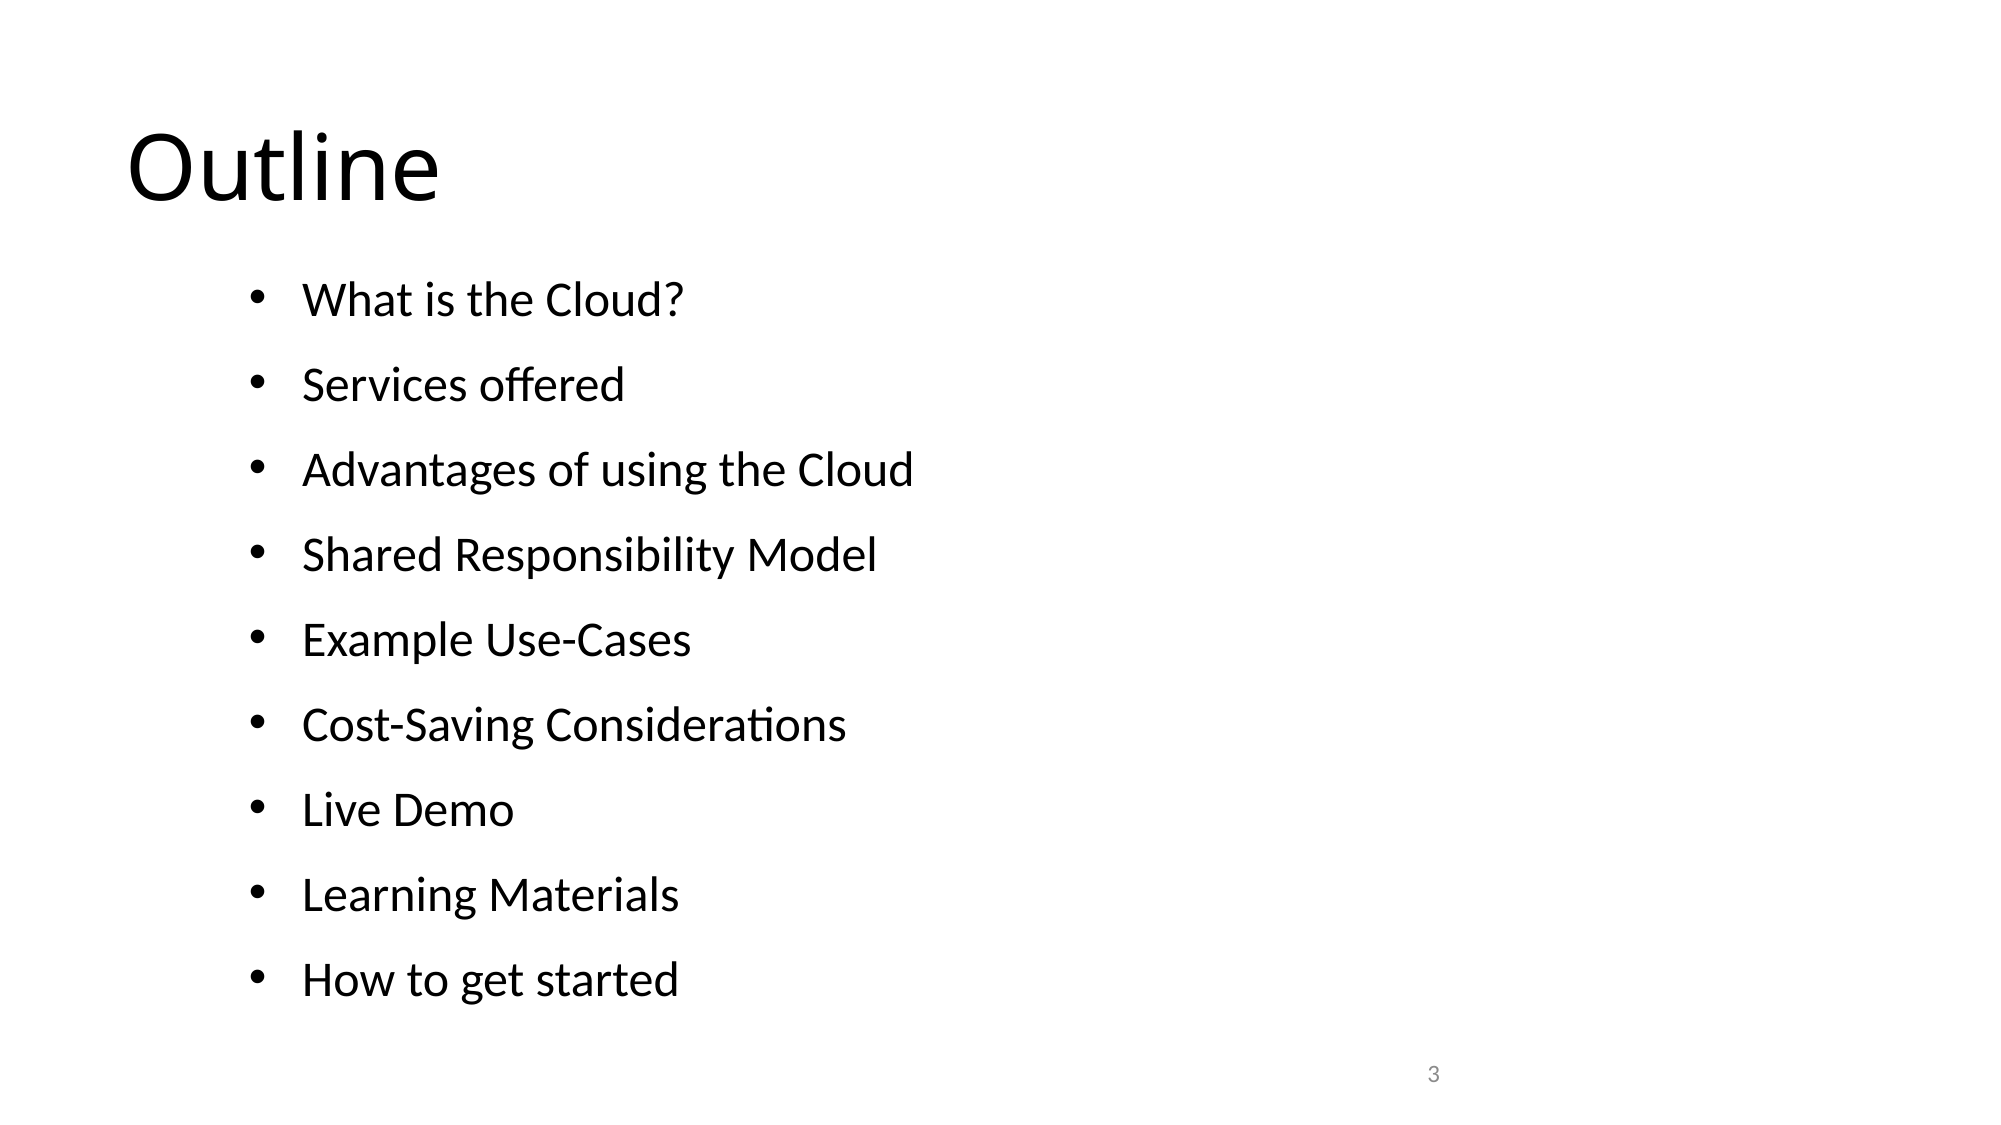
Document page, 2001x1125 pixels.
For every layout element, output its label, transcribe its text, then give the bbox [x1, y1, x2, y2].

title Outline [110, 48, 1686, 293]
slide_number 3 [1412, 1042, 1863, 1103]
list What is the Cloud? Services offered Advantages of using the Cloud Shared Responsibility Model Example Use-Cases Cost-Saving Considerations Live Demo Learning Materials How to get started [200, 258, 1925, 942]
